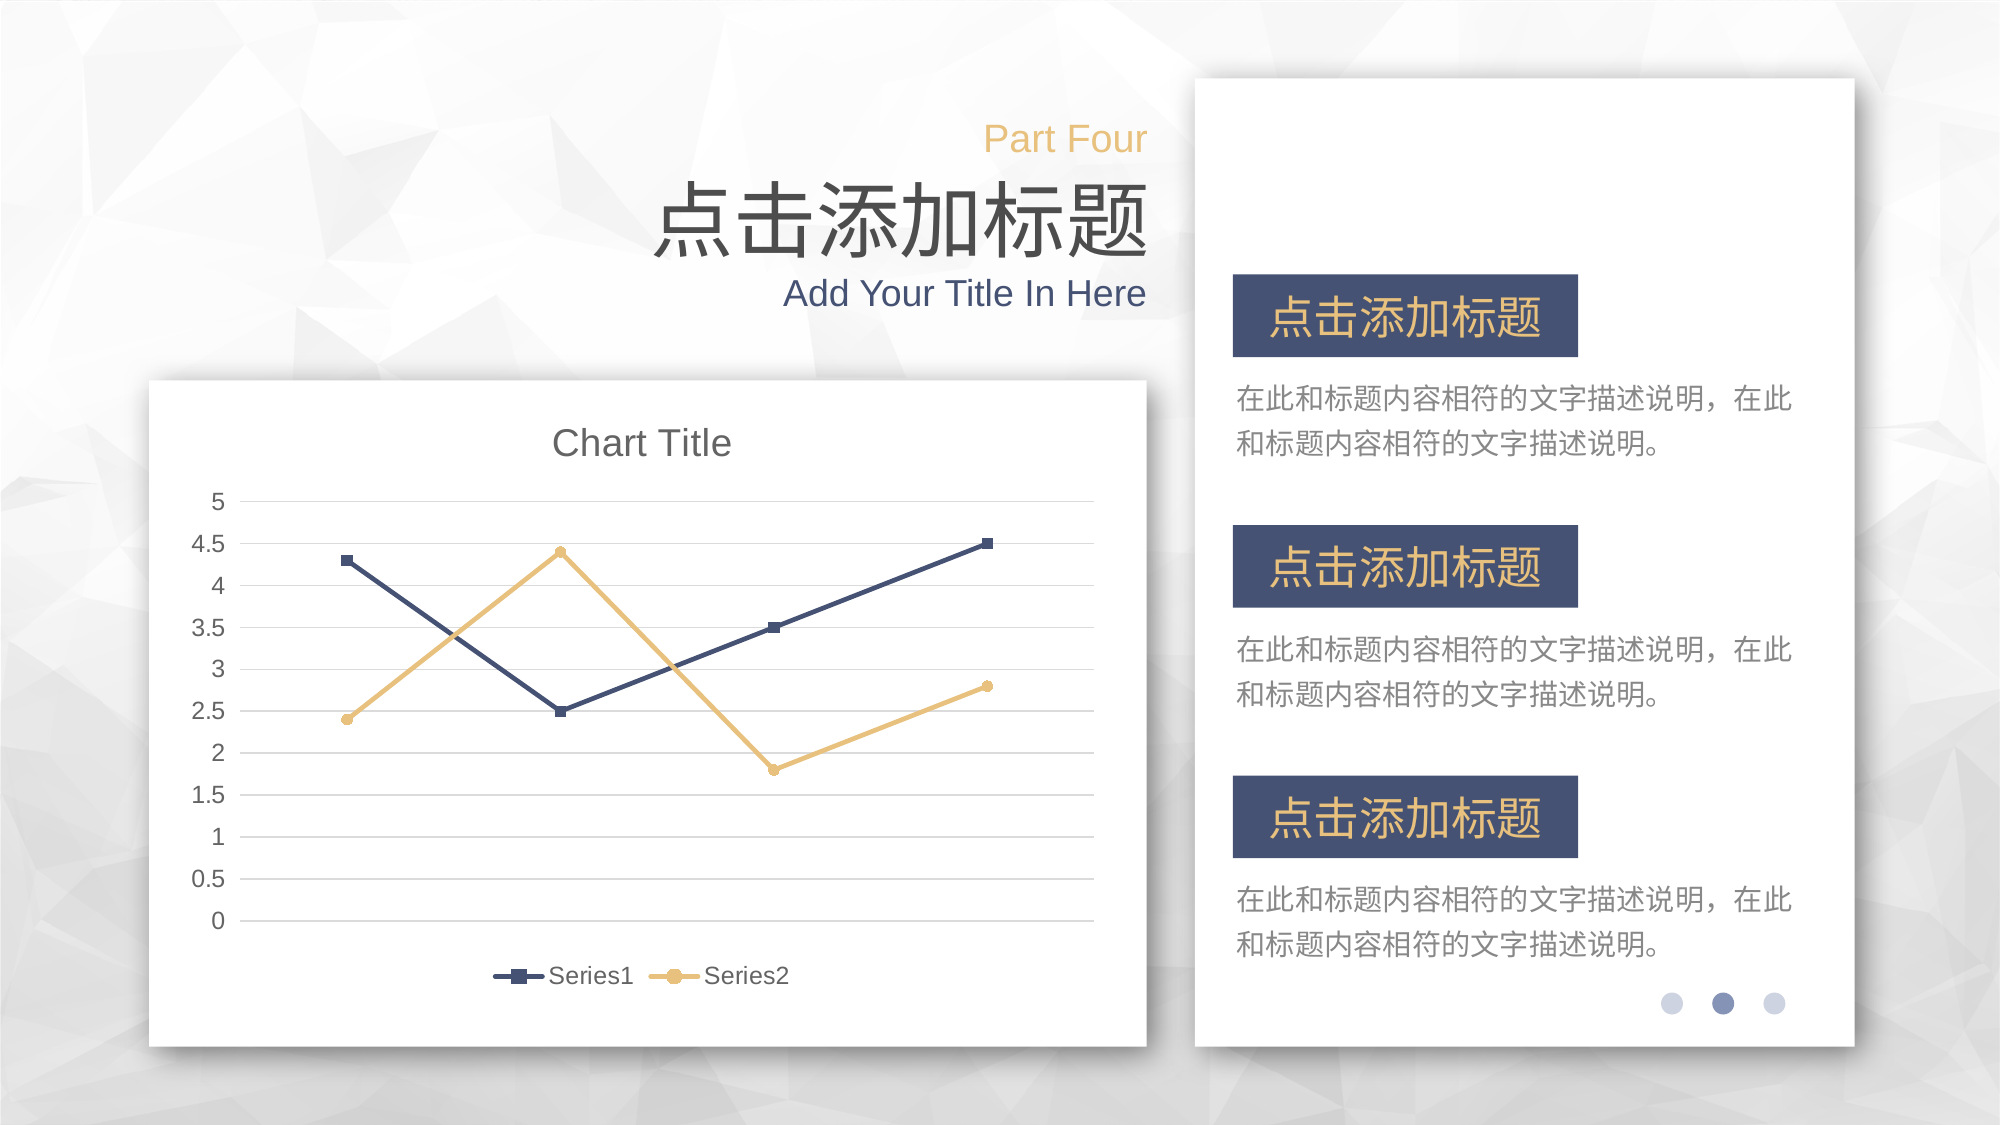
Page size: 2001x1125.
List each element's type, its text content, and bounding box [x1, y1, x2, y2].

text_box 在此和标题内容相符的文字描述说明，在此和标题内容相符的文字描述说明。 [1221, 362, 1823, 468]
text_box 点击添加标题 [400, 160, 1165, 276]
text_box Part Four [968, 105, 1163, 160]
text_box [1711, 991, 1736, 1016]
text_box 在此和标题内容相符的文字描述说明，在此和标题内容相符的文字描述说明。 [1221, 612, 1823, 719]
text_box [1660, 991, 1685, 1016]
text_box [148, 379, 1148, 1048]
chart [172, 389, 1113, 996]
text_box [1194, 77, 1856, 1048]
text_box [1762, 991, 1787, 1016]
text_box 在此和标题内容相符的文字描述说明，在此和标题内容相符的文字描述说明。 [1221, 863, 1823, 970]
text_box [1232, 775, 1579, 859]
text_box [1232, 524, 1579, 608]
text_box Add Your Title In Here [768, 261, 1162, 322]
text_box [1232, 274, 1579, 358]
picture [0, 0, 2000, 1125]
